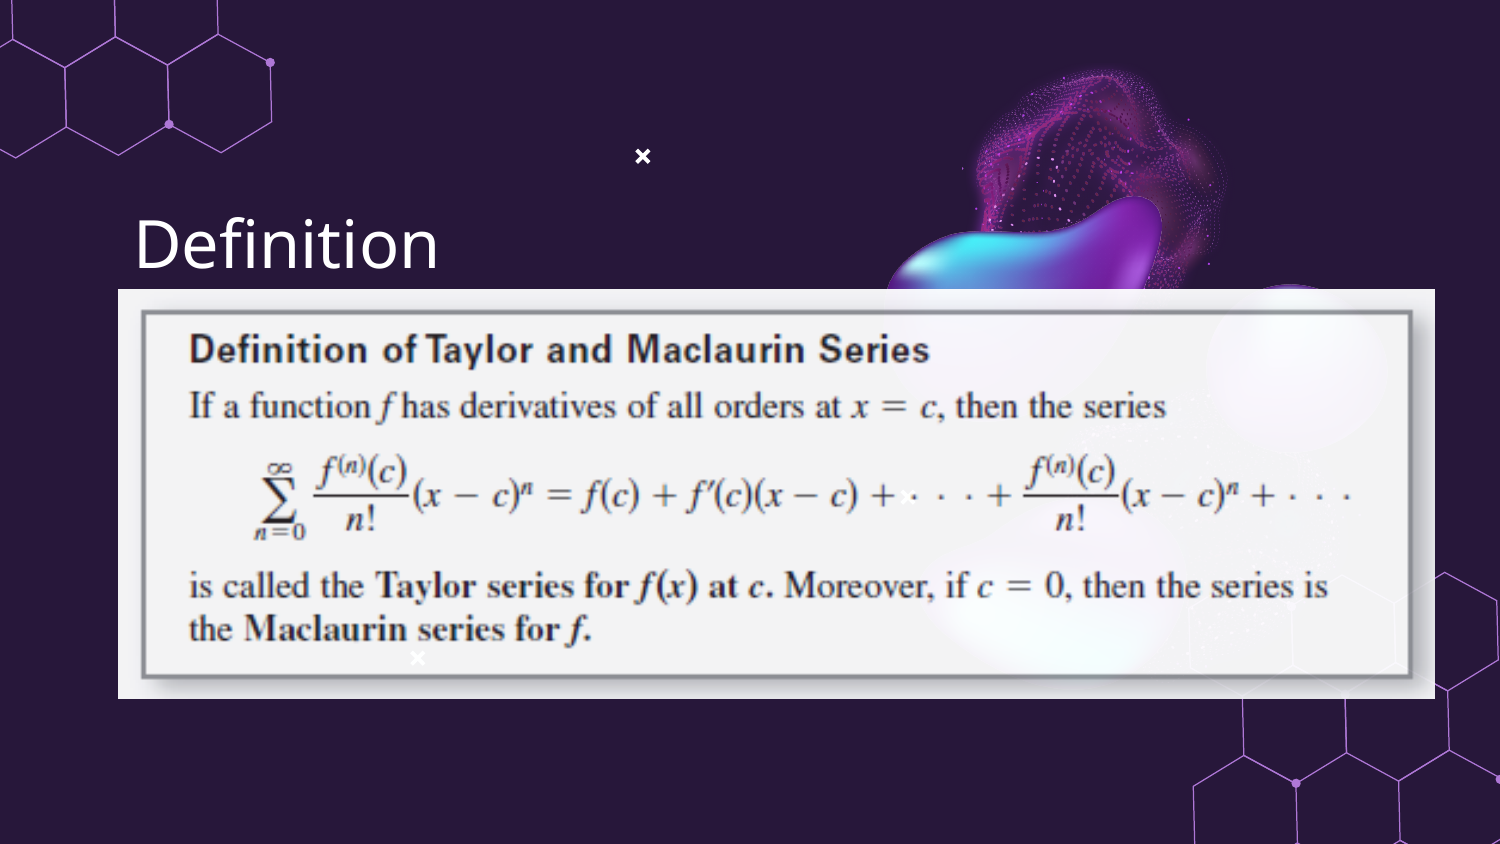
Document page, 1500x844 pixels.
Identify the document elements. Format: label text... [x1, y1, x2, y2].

picture [117, 62, 1435, 745]
title Definition [118, 202, 851, 288]
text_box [636, 149, 650, 163]
